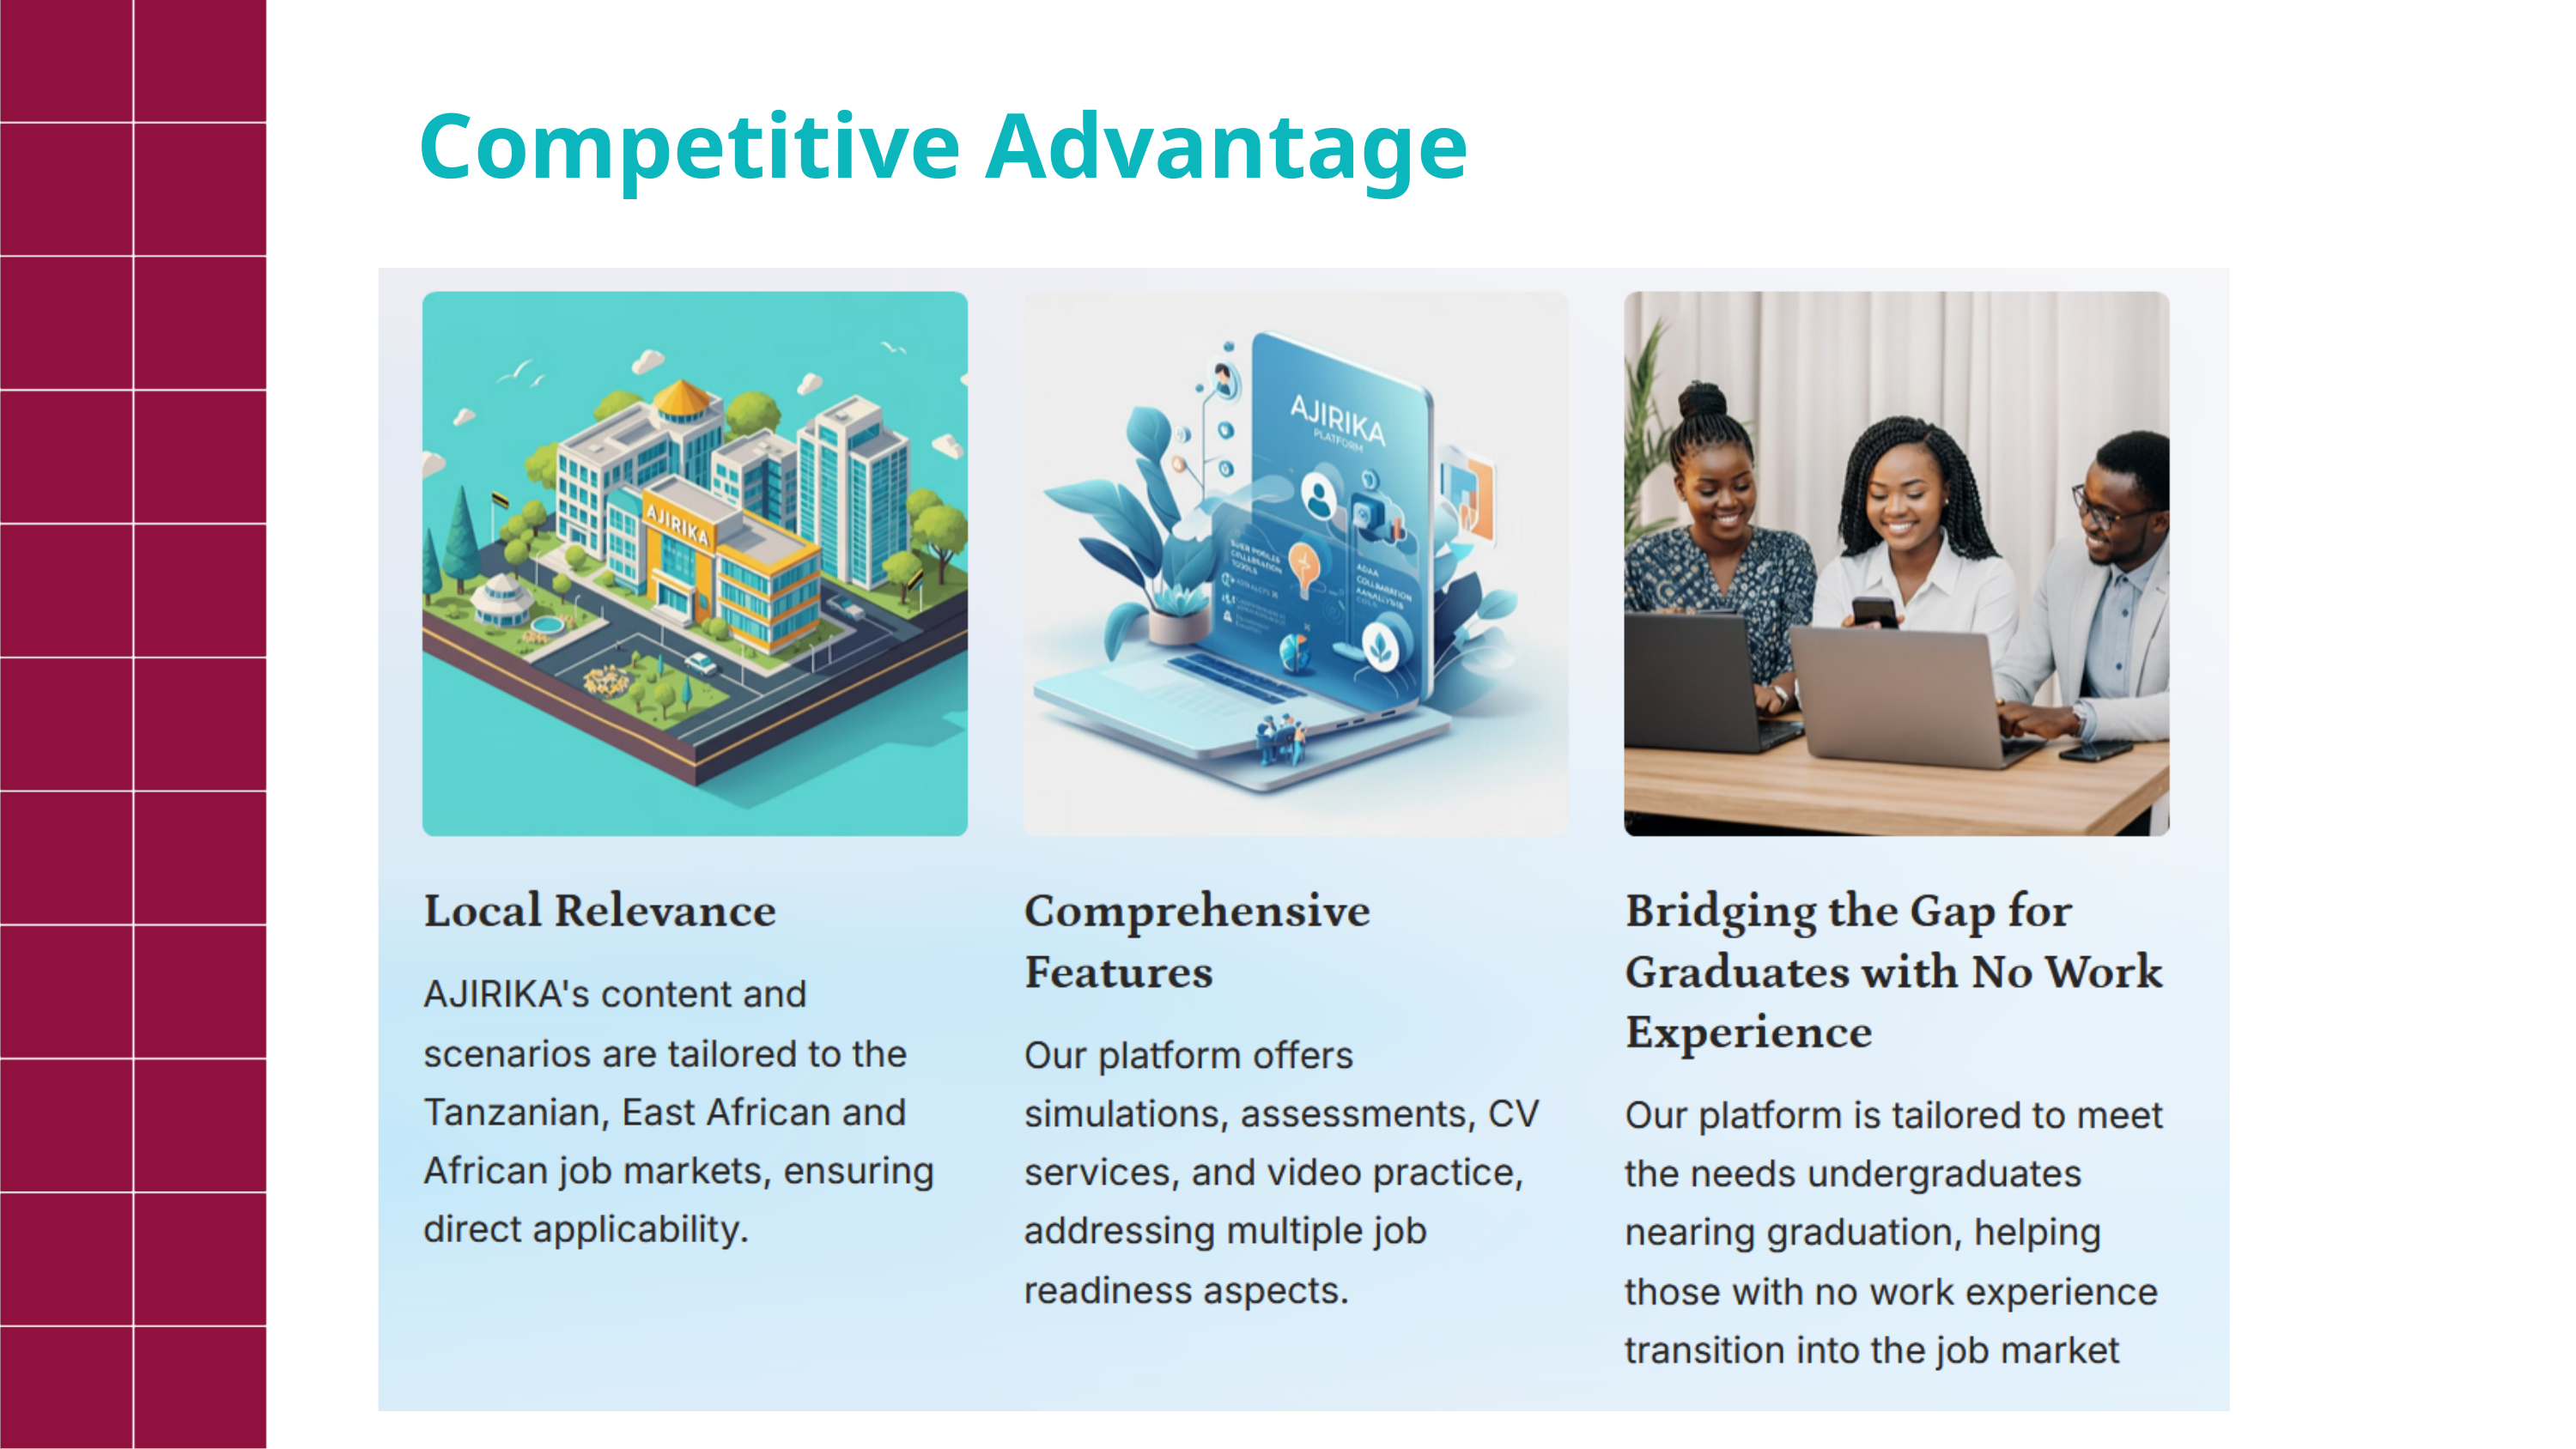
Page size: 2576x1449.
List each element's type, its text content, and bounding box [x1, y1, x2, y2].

text_box [378, 268, 2230, 1411]
text_box Competitive Advantage [416, 88, 2382, 197]
text_box [0, 0, 269, 1449]
